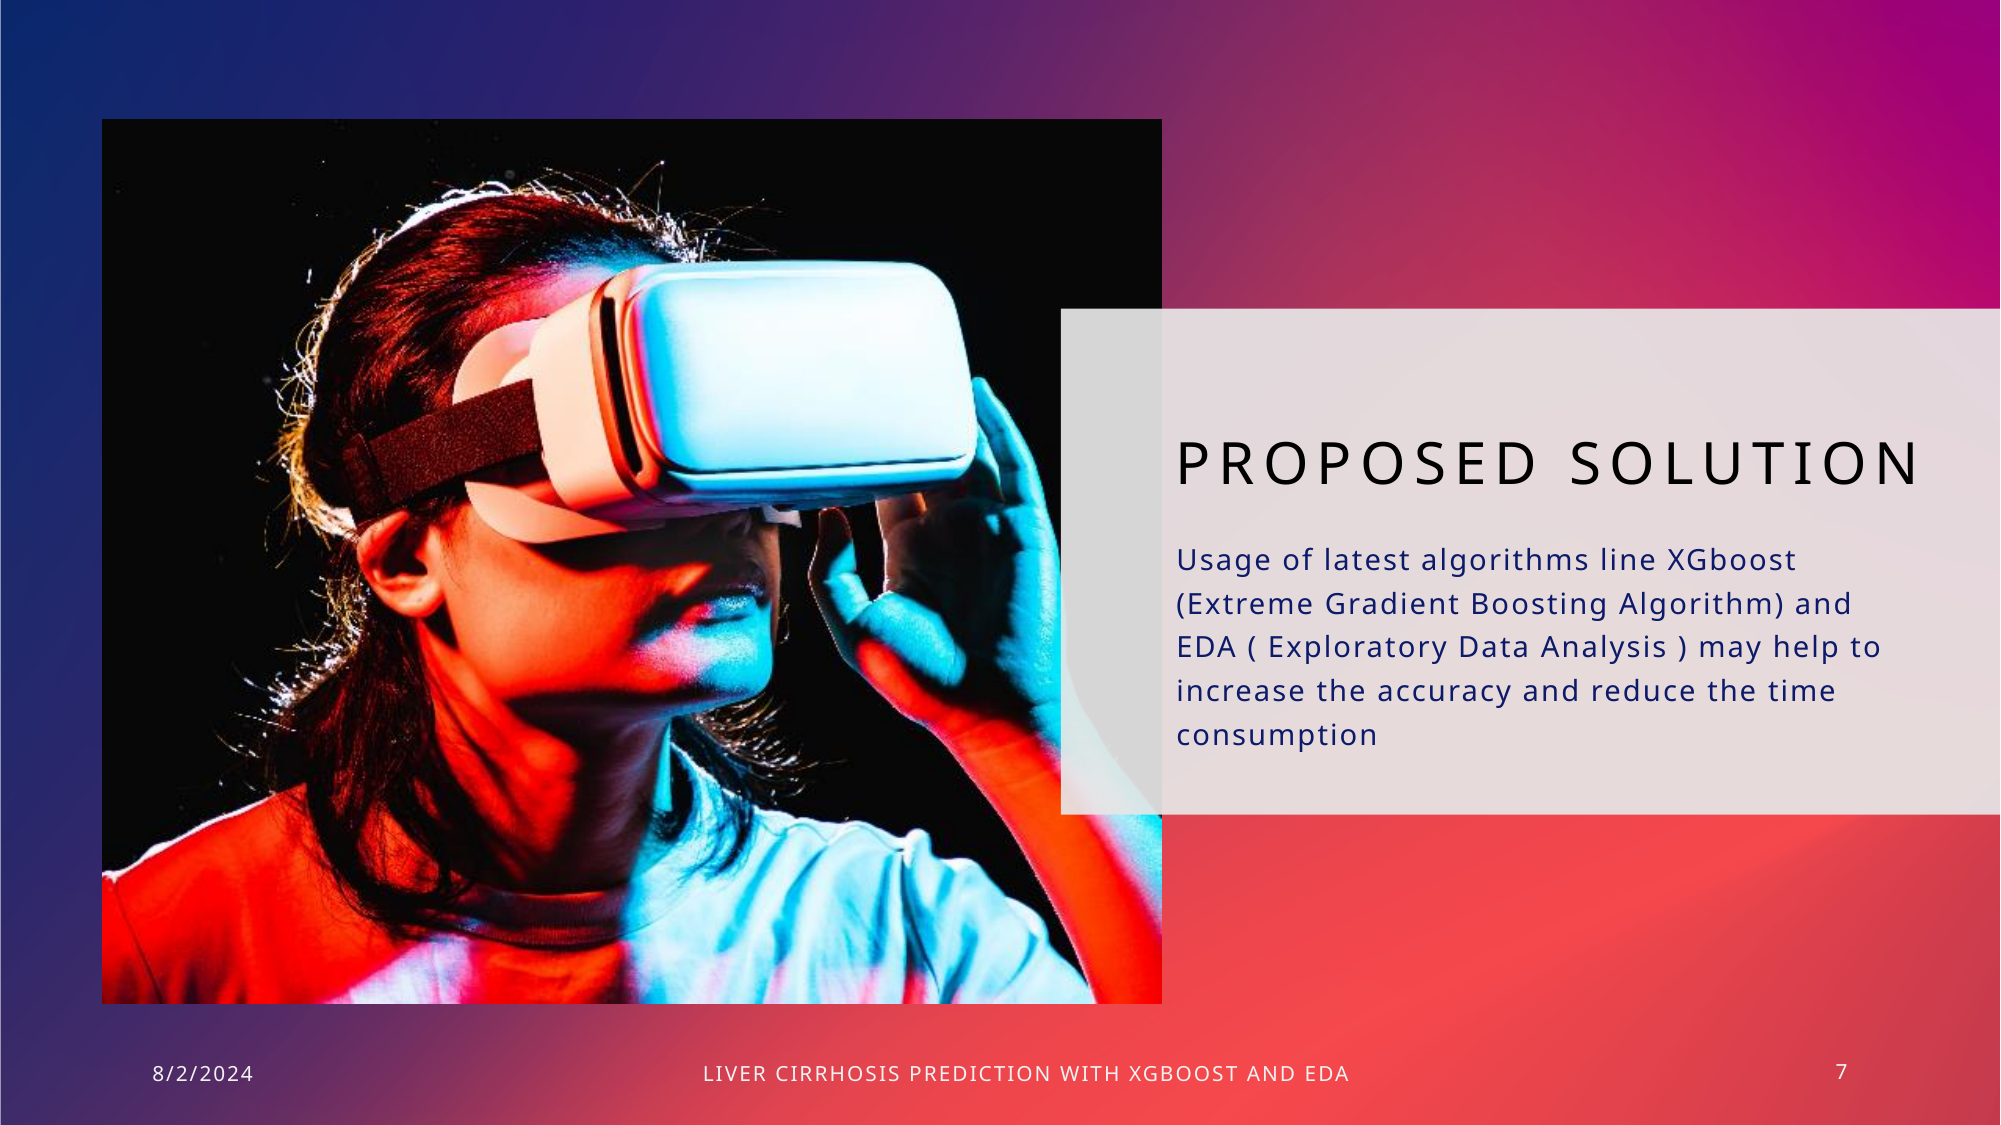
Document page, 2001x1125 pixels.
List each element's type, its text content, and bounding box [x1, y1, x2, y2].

slide_number 7 [1412, 1042, 1863, 1103]
title Proposed solution [1162, 308, 2000, 815]
list Usage of latest algorithms line XGboost (Extreme Gradient Boosting Algorithm) and EDA ( Exploratory Data Analysis ) may help to increase the accuracy and reduce the time consumption [1162, 525, 1919, 738]
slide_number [137, 1042, 588, 1103]
footer Liver Cirrhosis Prediction with Xgboost and eda [662, 1042, 1390, 1103]
picture [0, 0, 2000, 1125]
